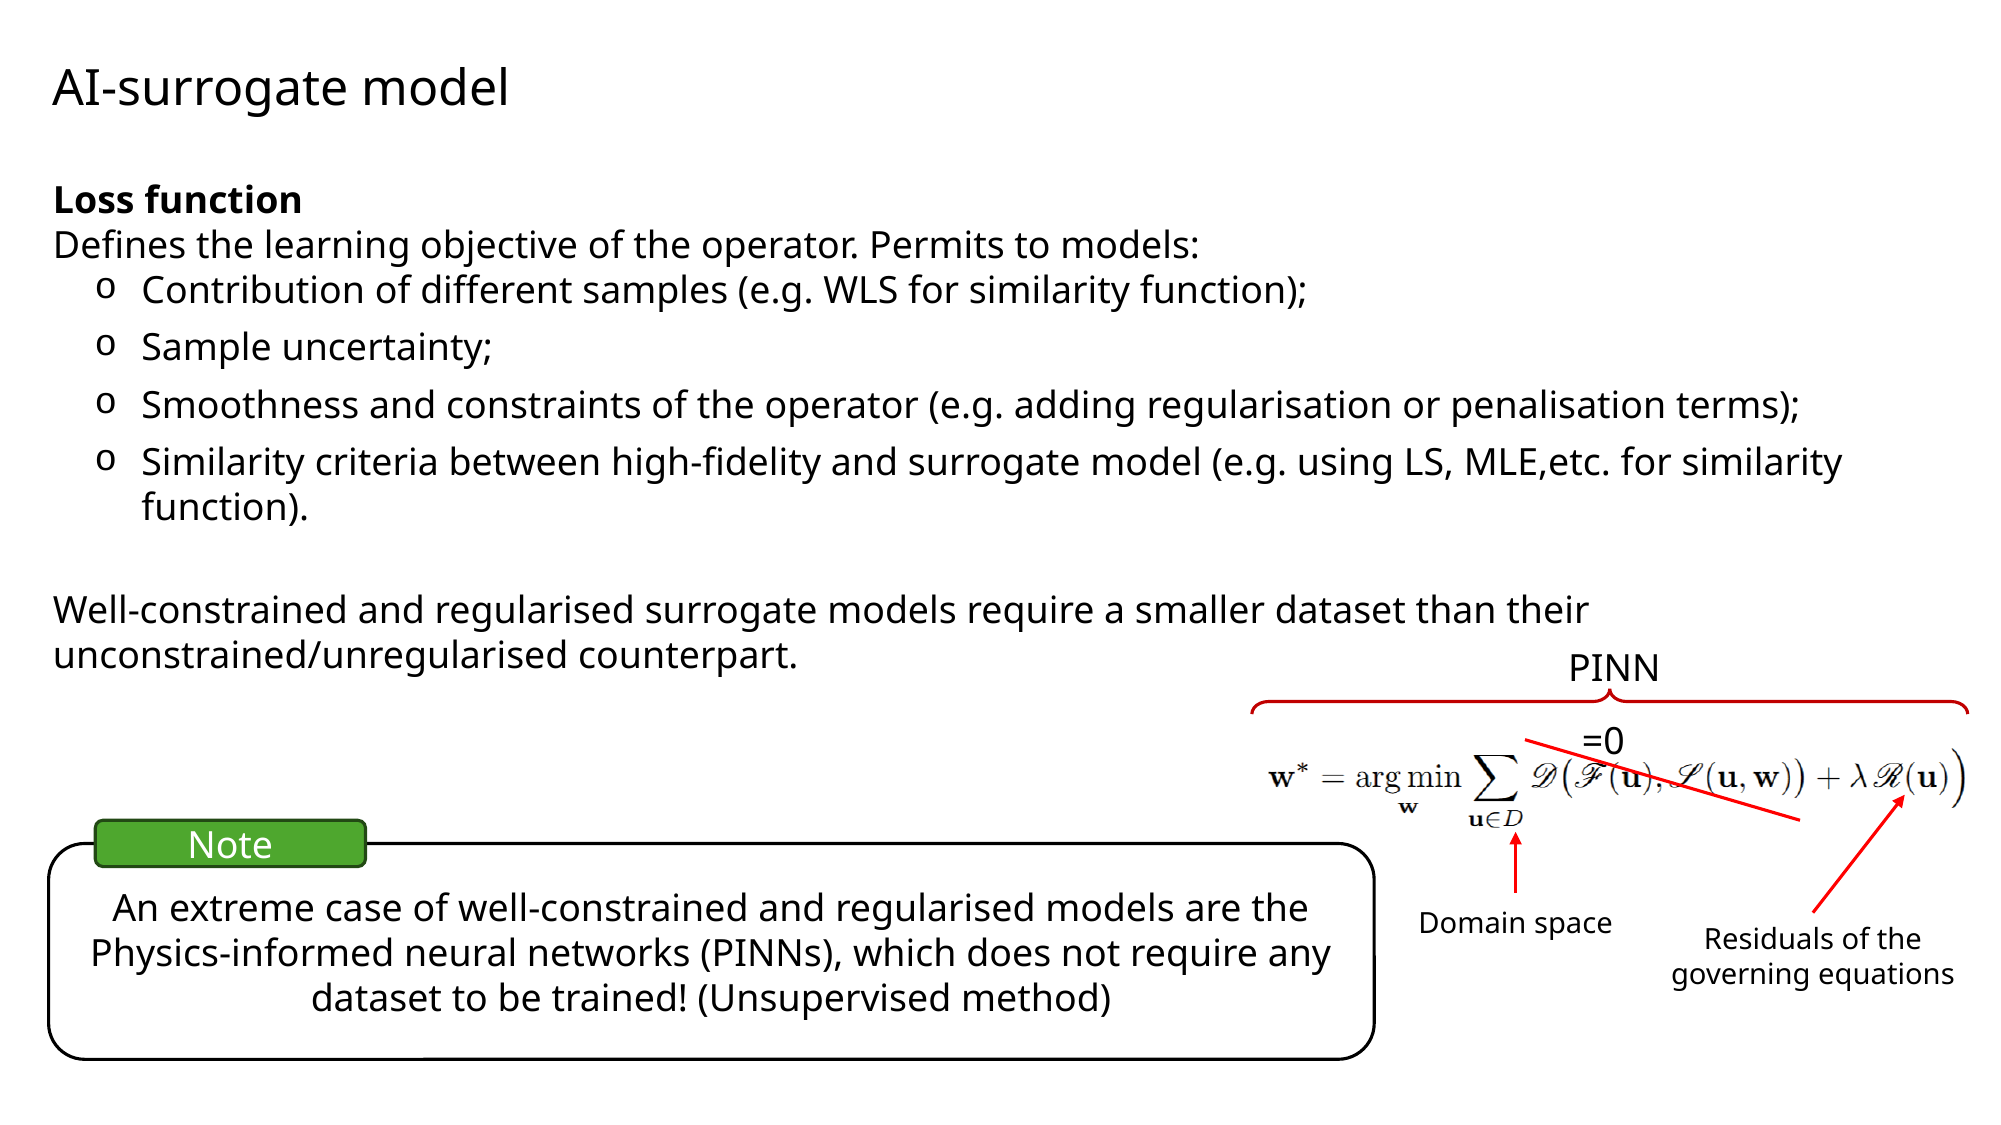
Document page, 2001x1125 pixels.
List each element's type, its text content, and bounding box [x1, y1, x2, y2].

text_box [48, 819, 1375, 1060]
text_box Domain space [1391, 896, 1640, 947]
text_box PINN [1553, 636, 1676, 697]
text_box [1250, 697, 1970, 715]
text_box Residuals of the governing equations [1625, 912, 2000, 998]
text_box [1812, 794, 1906, 914]
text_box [1524, 739, 1801, 821]
text_box =0 [1567, 715, 1640, 739]
picture [1260, 739, 1969, 833]
text_box AI-surrogate model Loss function Defines the learning objective of the operator. Permits to models: Contribution of different samples (e.g. WLS for similarity function); Sample uncertainty; Smoothness and constraints of the operator (e.g. adding regularisation or penalisation terms); Similarity criteria between high-fidelity and surrogate model (e.g. using LS, MLE,etc. for similarity function). Well-constrained and regularised surrogate models require a smaller dataset than their unconstrained/unregularised counterpart. [38, 48, 1952, 684]
